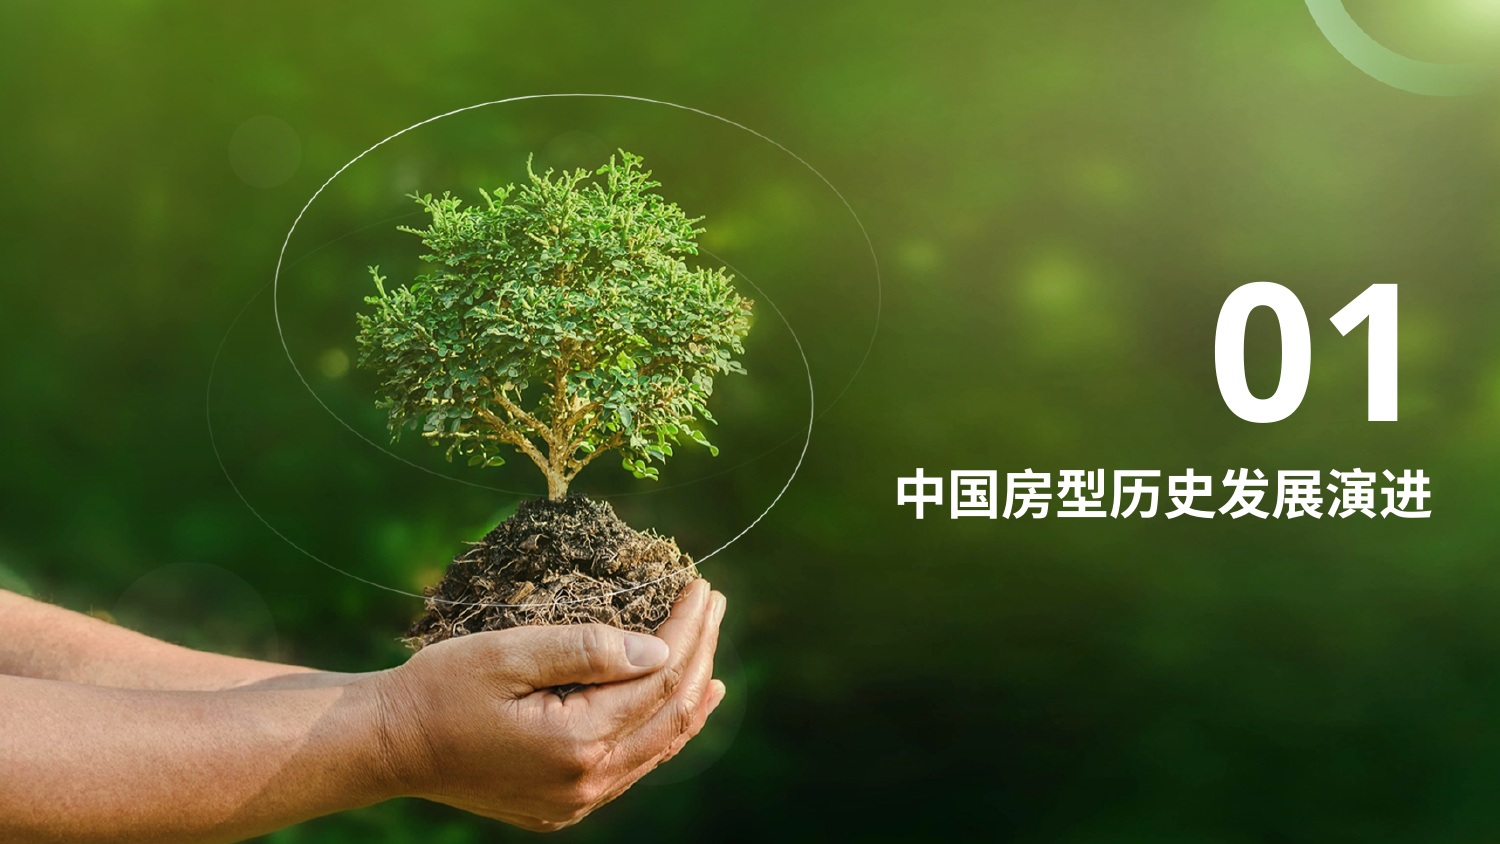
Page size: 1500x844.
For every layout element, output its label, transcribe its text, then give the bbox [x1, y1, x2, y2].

text_box 中国房型历史发展演进 [706, 437, 1449, 542]
text_box 01 [1136, 185, 1500, 476]
picture [0, 0, 1500, 844]
